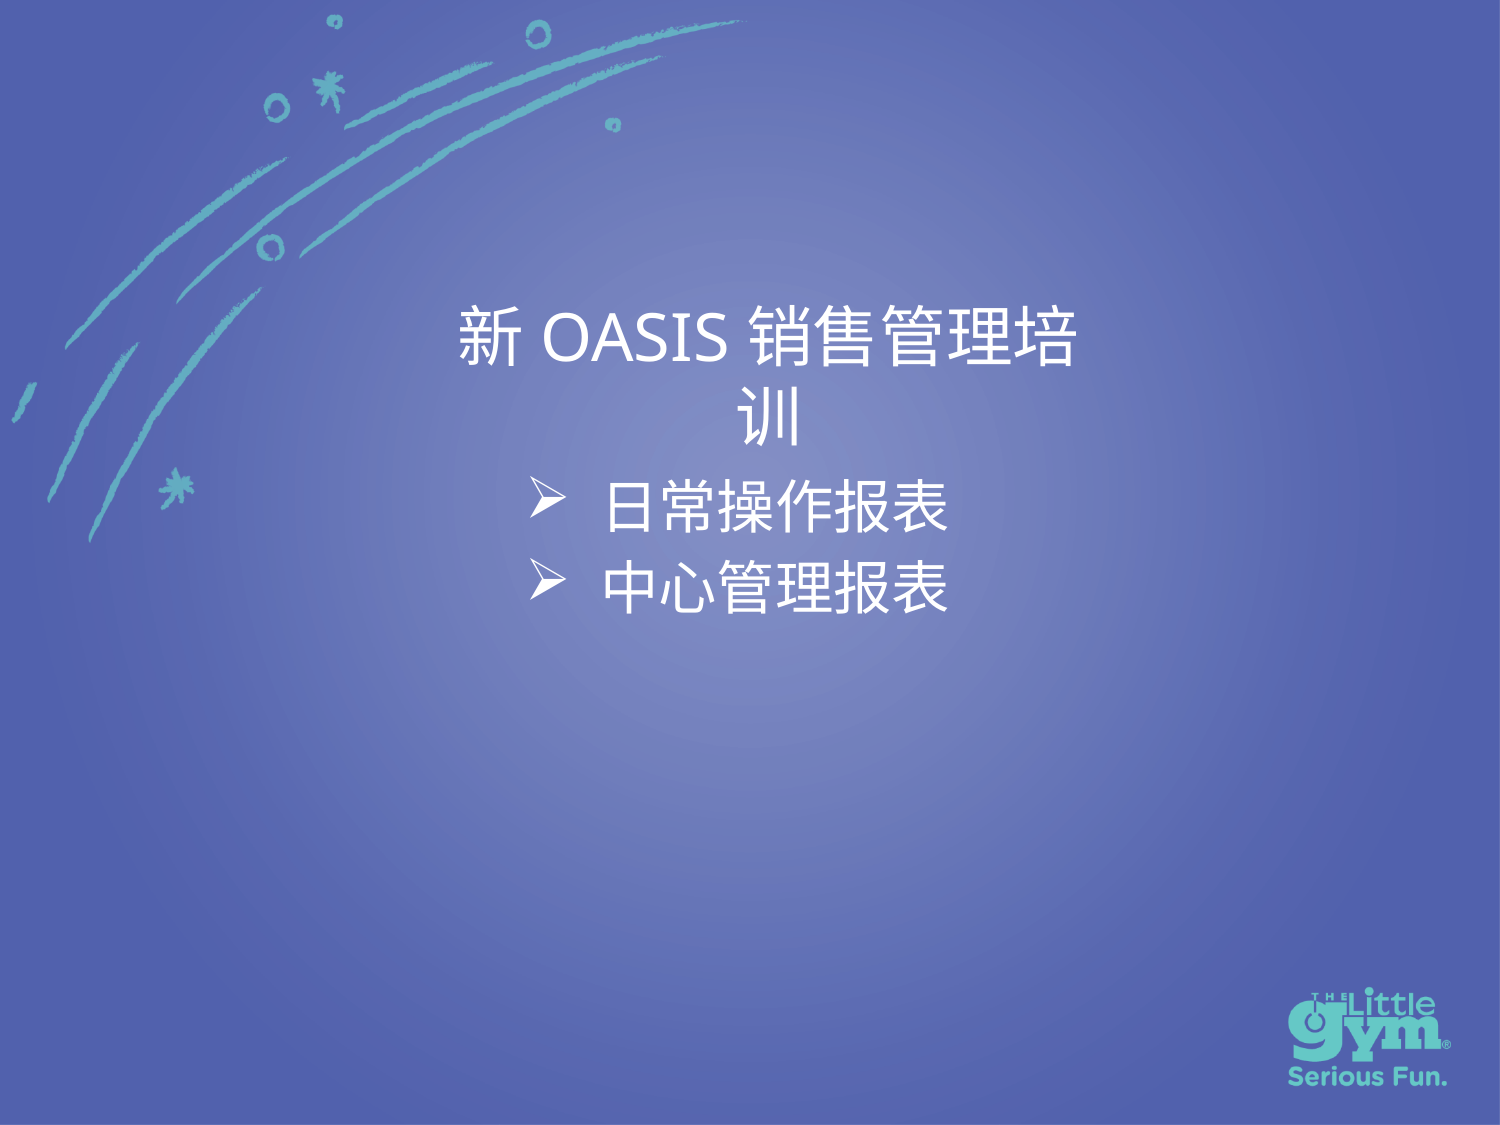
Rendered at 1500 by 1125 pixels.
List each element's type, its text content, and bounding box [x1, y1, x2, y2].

text_box 新OASIS销售管理培训 [412, 287, 1125, 463]
picture [0, 0, 1500, 1125]
list 日常操作报表 中心管理报表 [137, 462, 1338, 663]
